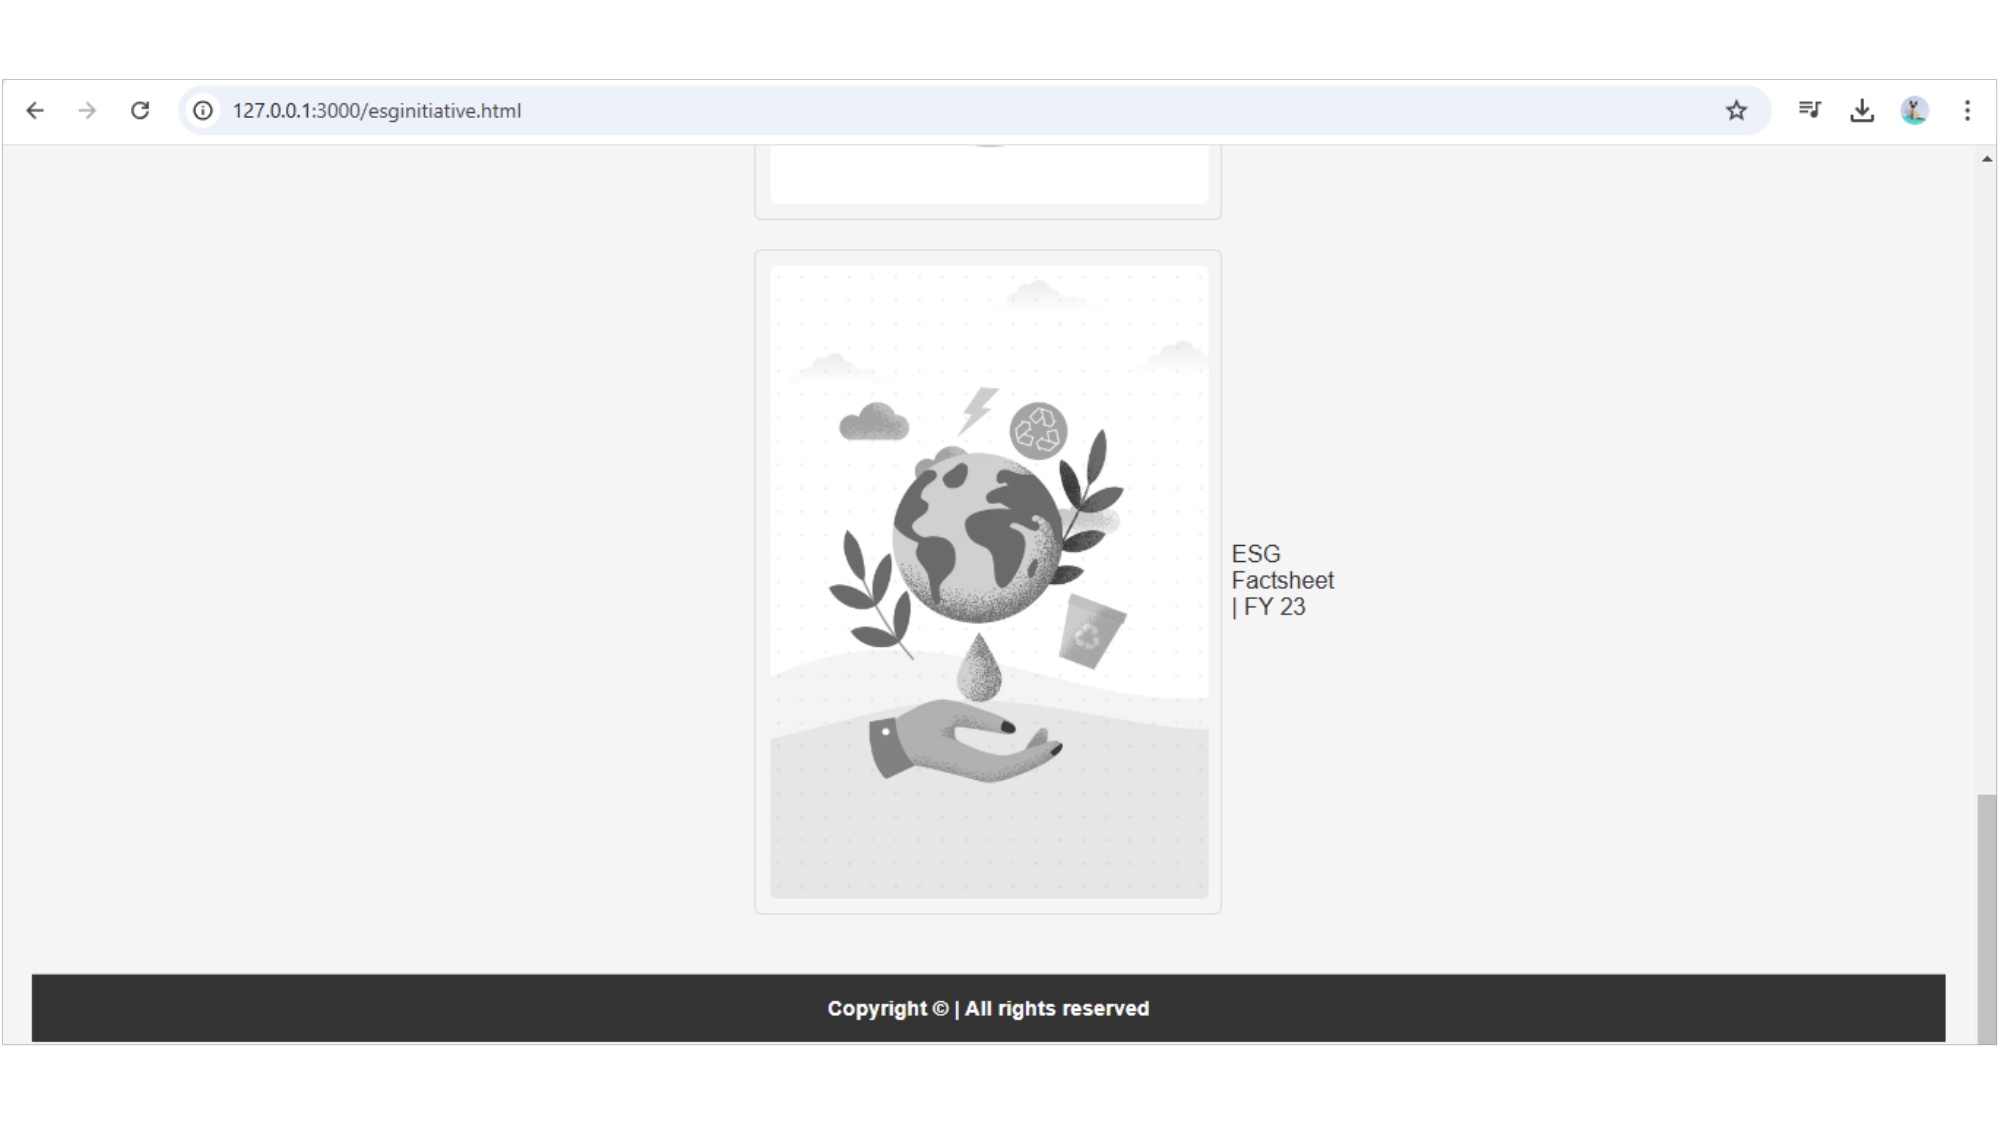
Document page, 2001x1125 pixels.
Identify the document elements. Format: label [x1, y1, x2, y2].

picture [0, 77, 2000, 1048]
